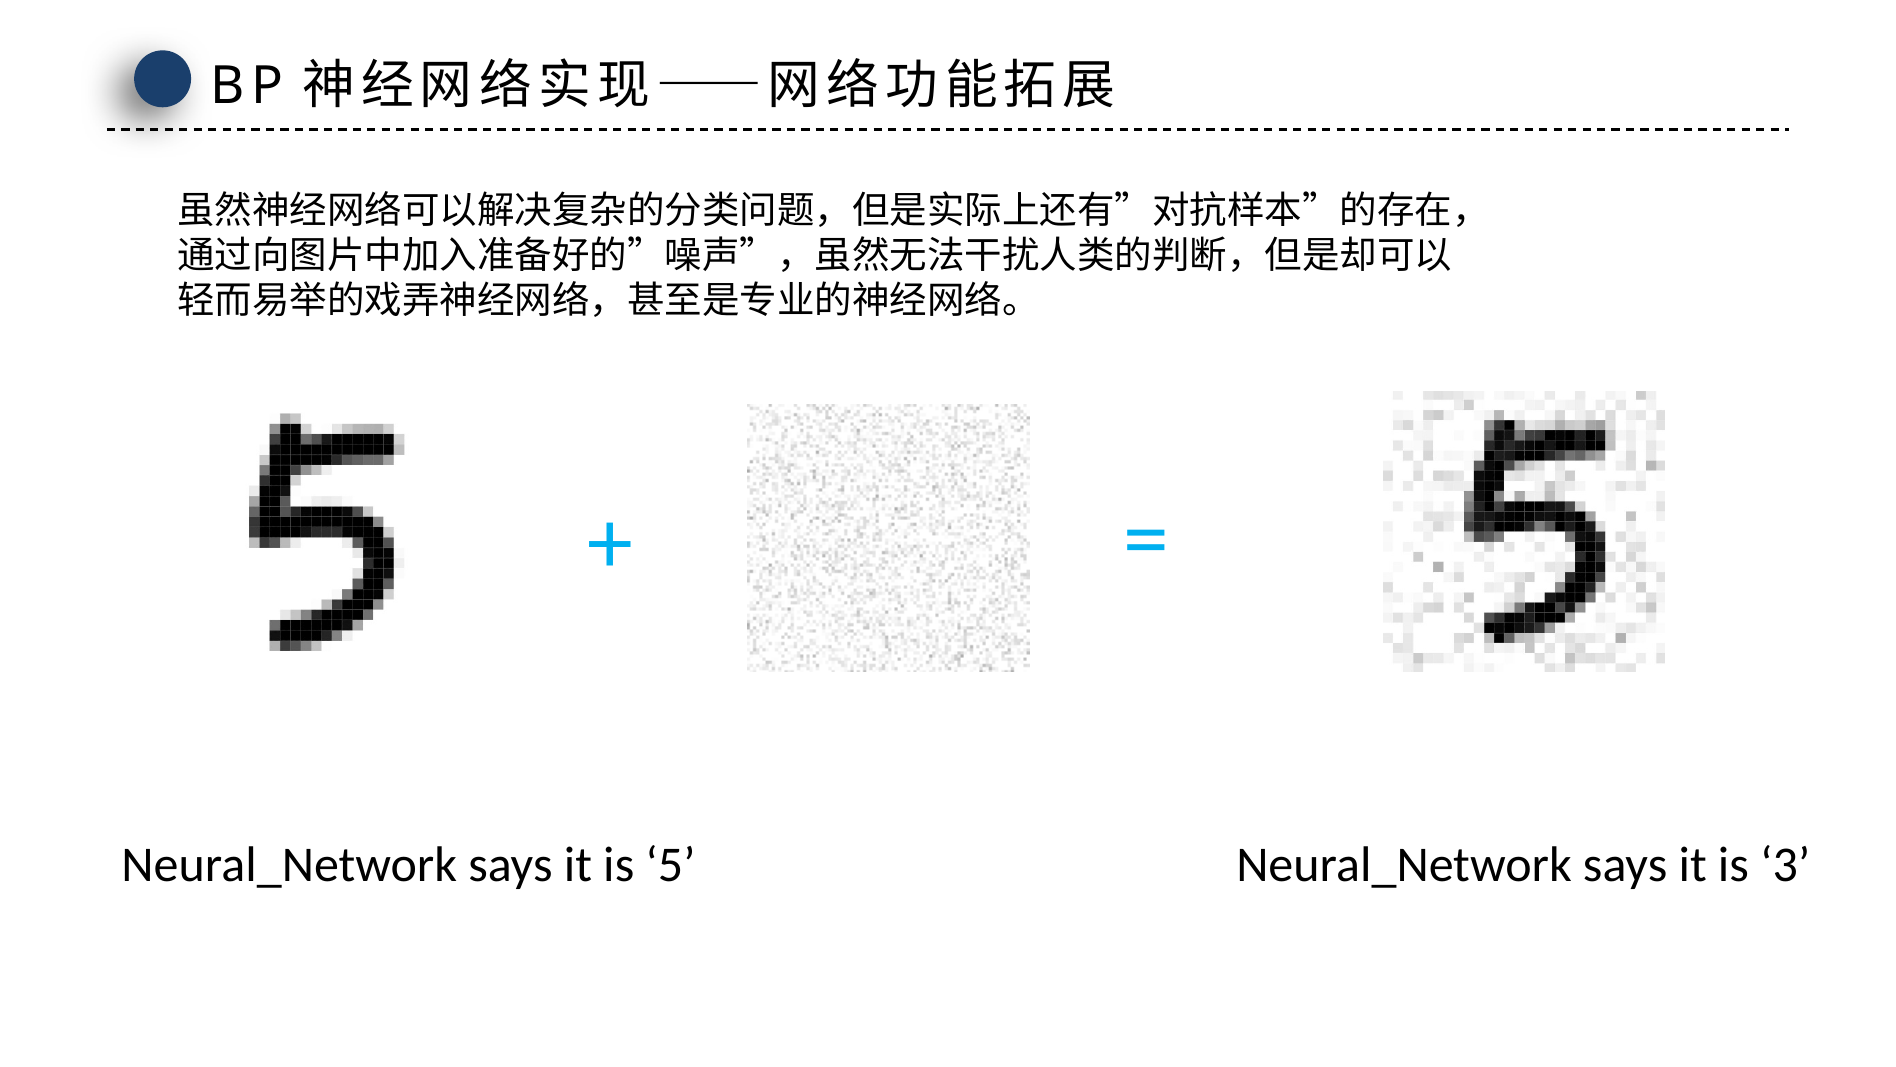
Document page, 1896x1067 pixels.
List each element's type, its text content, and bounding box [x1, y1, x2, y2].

text_box 虽然神经网络可以解决复杂的分类问题，但是实际上还有”对抗样本”的存在，通过向图片中加入准备好的”噪声”，虽然无法干扰人类的判断，但是却可以轻而易举的戏弄神经网络，甚至是专业的神经网络。 [162, 179, 1495, 329]
text_box = [1109, 470, 1185, 595]
text_box Neural_Network says it is ‘5’ [106, 823, 748, 899]
picture [168, 395, 452, 681]
text_box [132, 48, 194, 110]
text_box BP神经网络实现——网络功能拓展 [195, 42, 1131, 121]
picture [747, 403, 1030, 672]
picture [1382, 390, 1665, 672]
text_box + [572, 474, 673, 600]
text_box Neural_Network says it is ‘3’ [1221, 823, 1826, 899]
